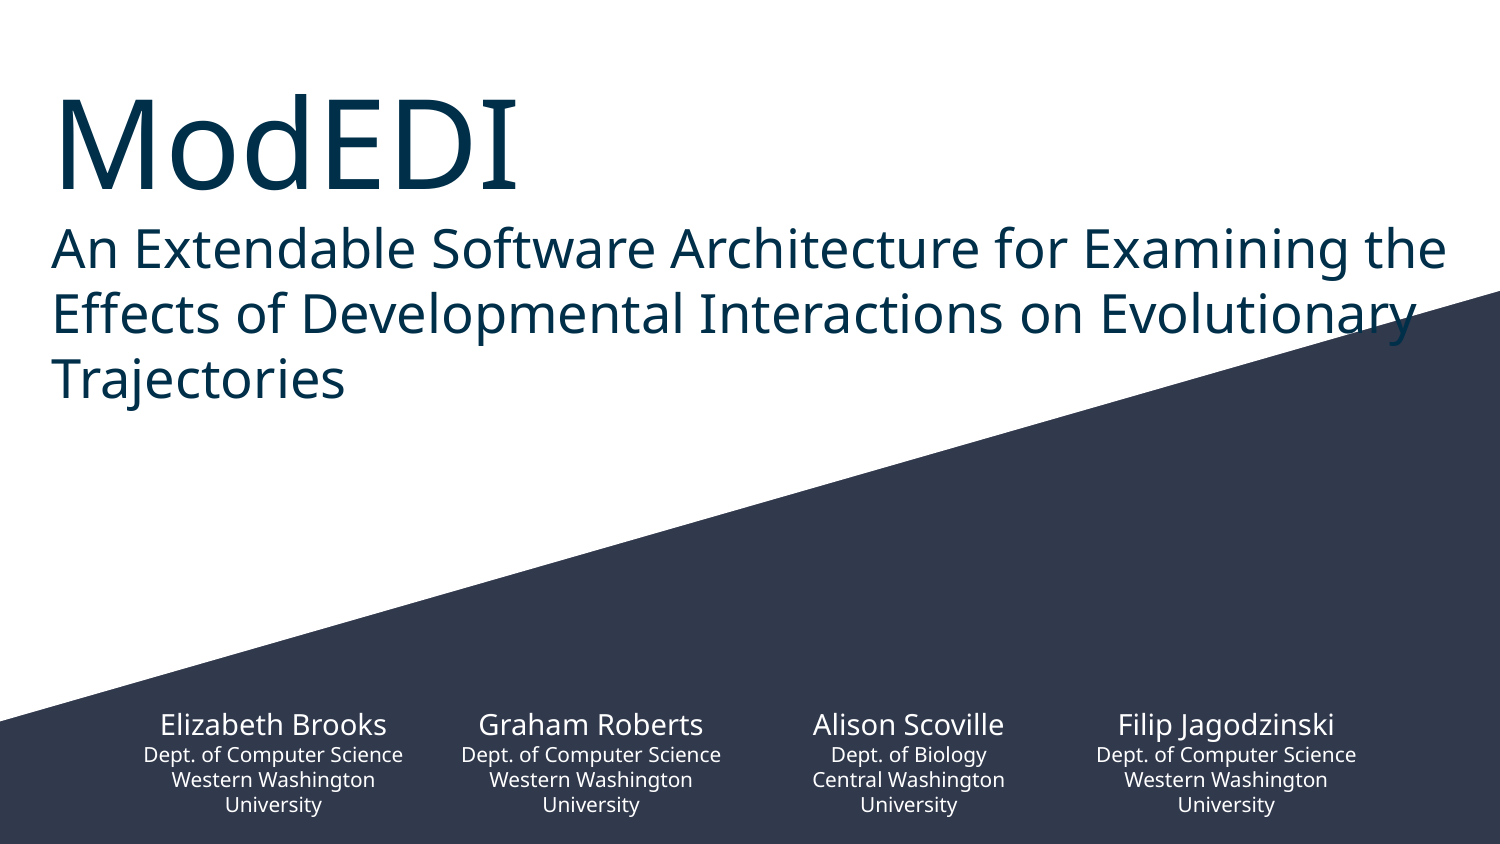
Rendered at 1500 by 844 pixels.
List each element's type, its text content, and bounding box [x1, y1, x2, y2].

text_box Filip Jagodzinski Dept. of Computer Science Western Washington University [1067, 691, 1386, 809]
text_box Graham Roberts Dept. of Computer Science Western Washington University [432, 691, 749, 809]
text_box Alison Scoville Dept. of Biology Central Washington University [749, 691, 1067, 809]
subtitle Elizabeth Brooks Dept. of Computer Science Western Washington University [114, 691, 432, 809]
title ModEDI An Extendable Software Architecture for Examining the Effects of Developmental Interactions on Evolutionary Trajectories [36, 49, 1472, 548]
